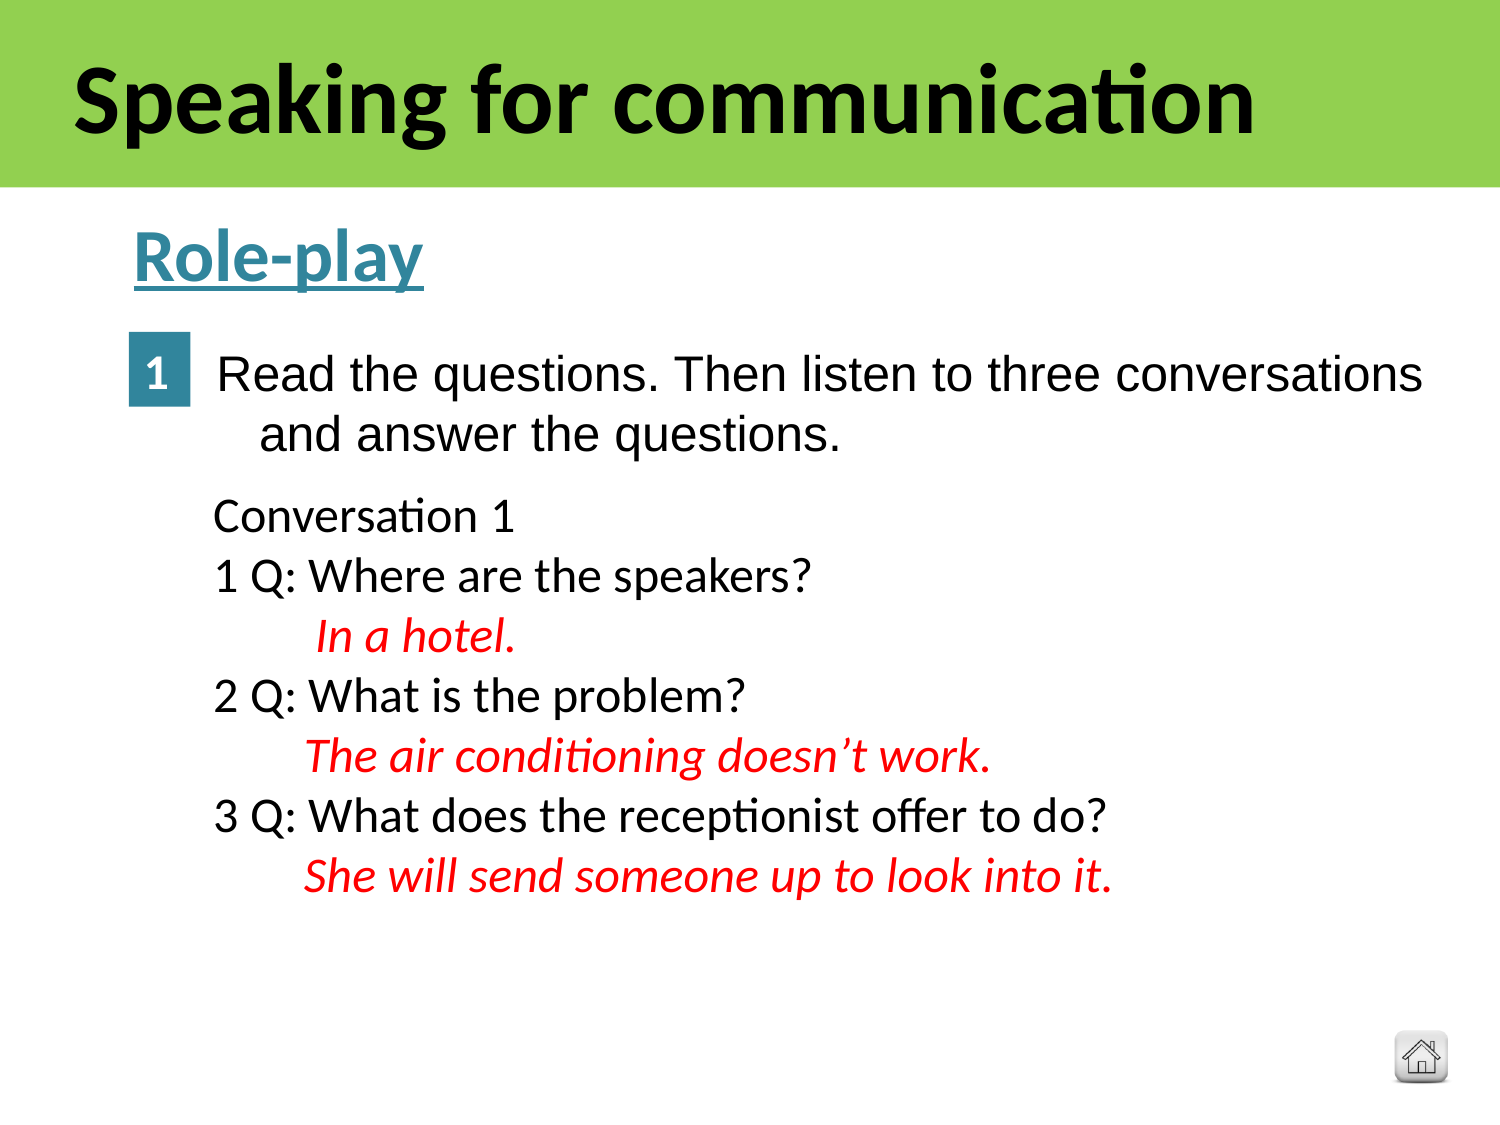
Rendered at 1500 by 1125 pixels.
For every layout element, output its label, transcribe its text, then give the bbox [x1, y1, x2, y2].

text_box Conversation 1 1 Q: Where are the speakers? In a hotel. 2 Q: What is the problem? The air conditioning doesn’t work. 3 Q: What does the receptionist offer to do? She will send someone up to look into it. [199, 479, 1219, 910]
text_box Speaking for communication [0, 0, 1500, 190]
text_box Role-play [118, 199, 439, 304]
picture [1382, 1019, 1460, 1097]
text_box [128, 331, 1442, 471]
